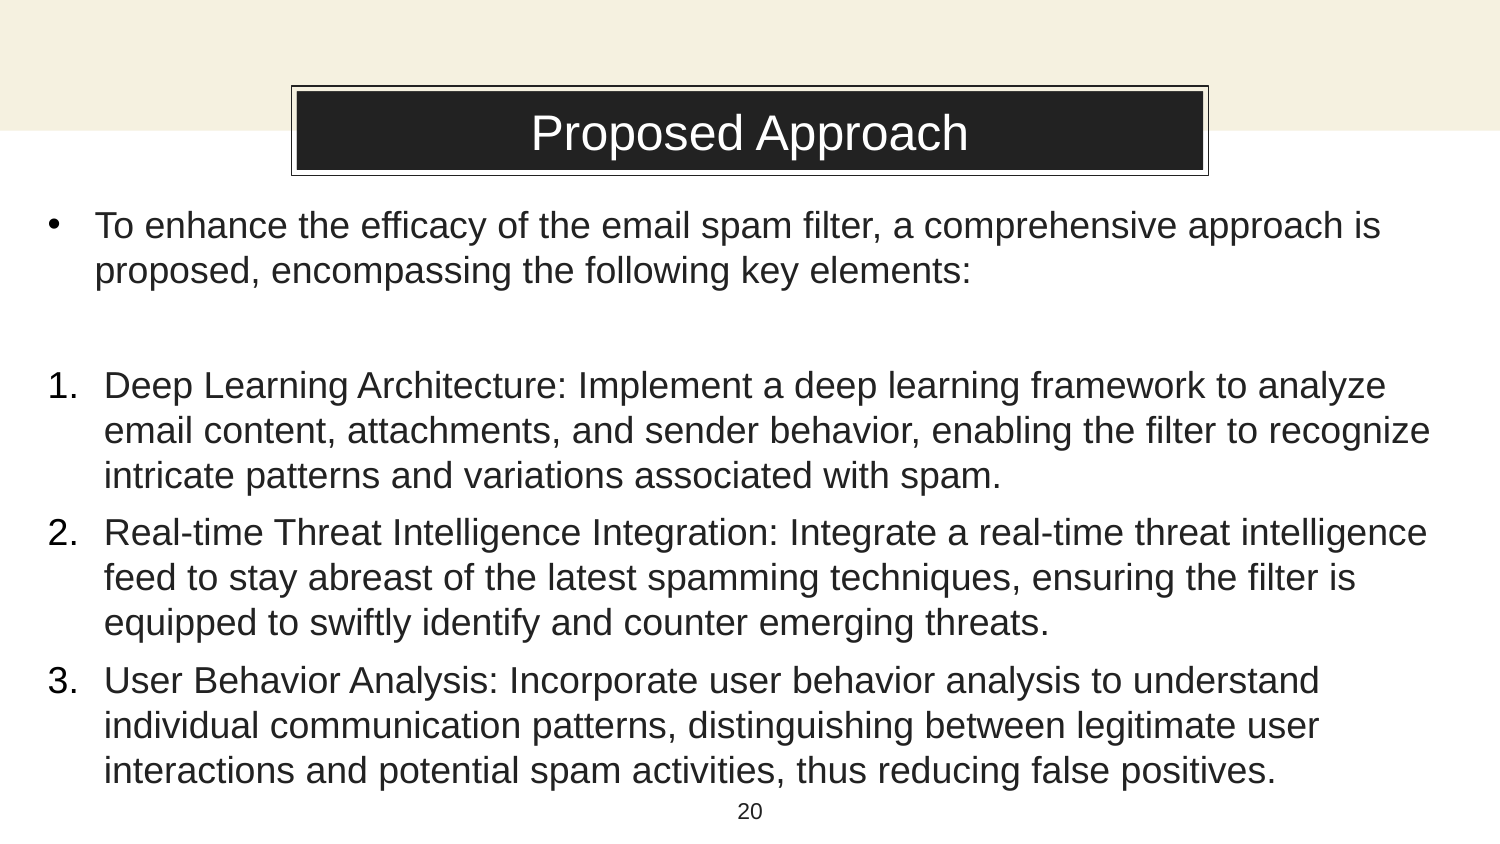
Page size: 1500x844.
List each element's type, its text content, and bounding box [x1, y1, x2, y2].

title Proposed Approach [296, 91, 1203, 170]
slide_number 20 [705, 781, 795, 832]
text_box To enhance the efficacy of the email spam filter, a comprehensive approach is proposed, encompassing the following key elements: Deep Learning Architecture: Implement a deep learning framework to analyze email content, attachments, and sender behavior, enabling the filter to recognize intricate patterns and variations associated with spam. Real-time Threat Intelligence Integration: Integrate a real-time threat intelligence feed to stay abreast of the latest spamming techniques, ensuring the filter is equipped to swiftly identify and counter emerging threats. User Behavior Analysis: Incorporate user behavior analysis to understand individual communication patterns, distinguishing between legitimate user interactions and potential spam activities, thus reducing false positives. [32, 185, 1458, 805]
